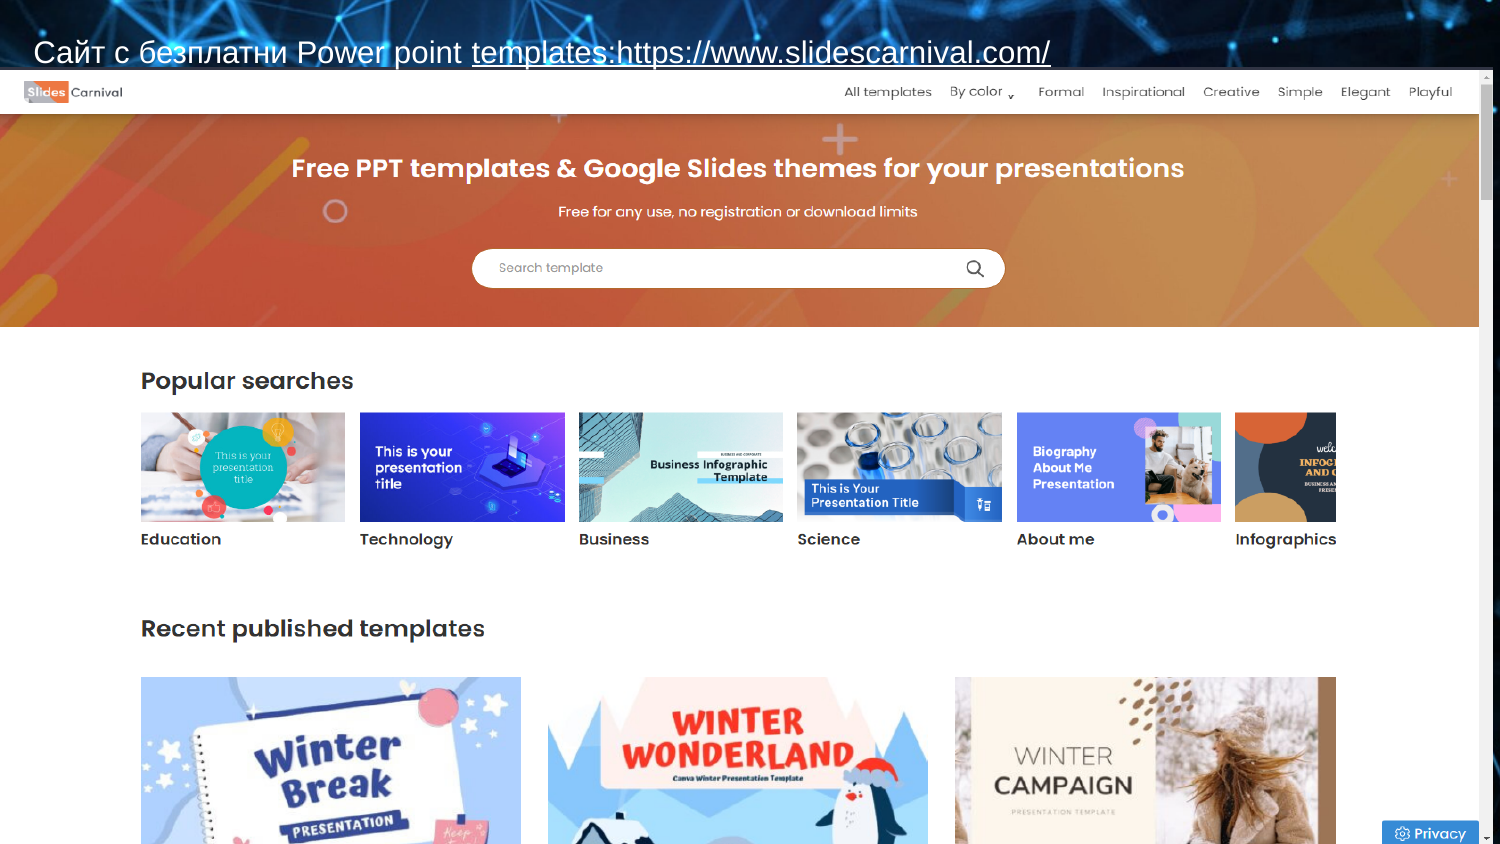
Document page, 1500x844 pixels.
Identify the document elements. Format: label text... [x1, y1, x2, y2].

text_box Сайт с безплатни Power point templates:https://www.slidescarnival.com/ [18, 17, 1449, 65]
picture [0, 0, 1500, 844]
